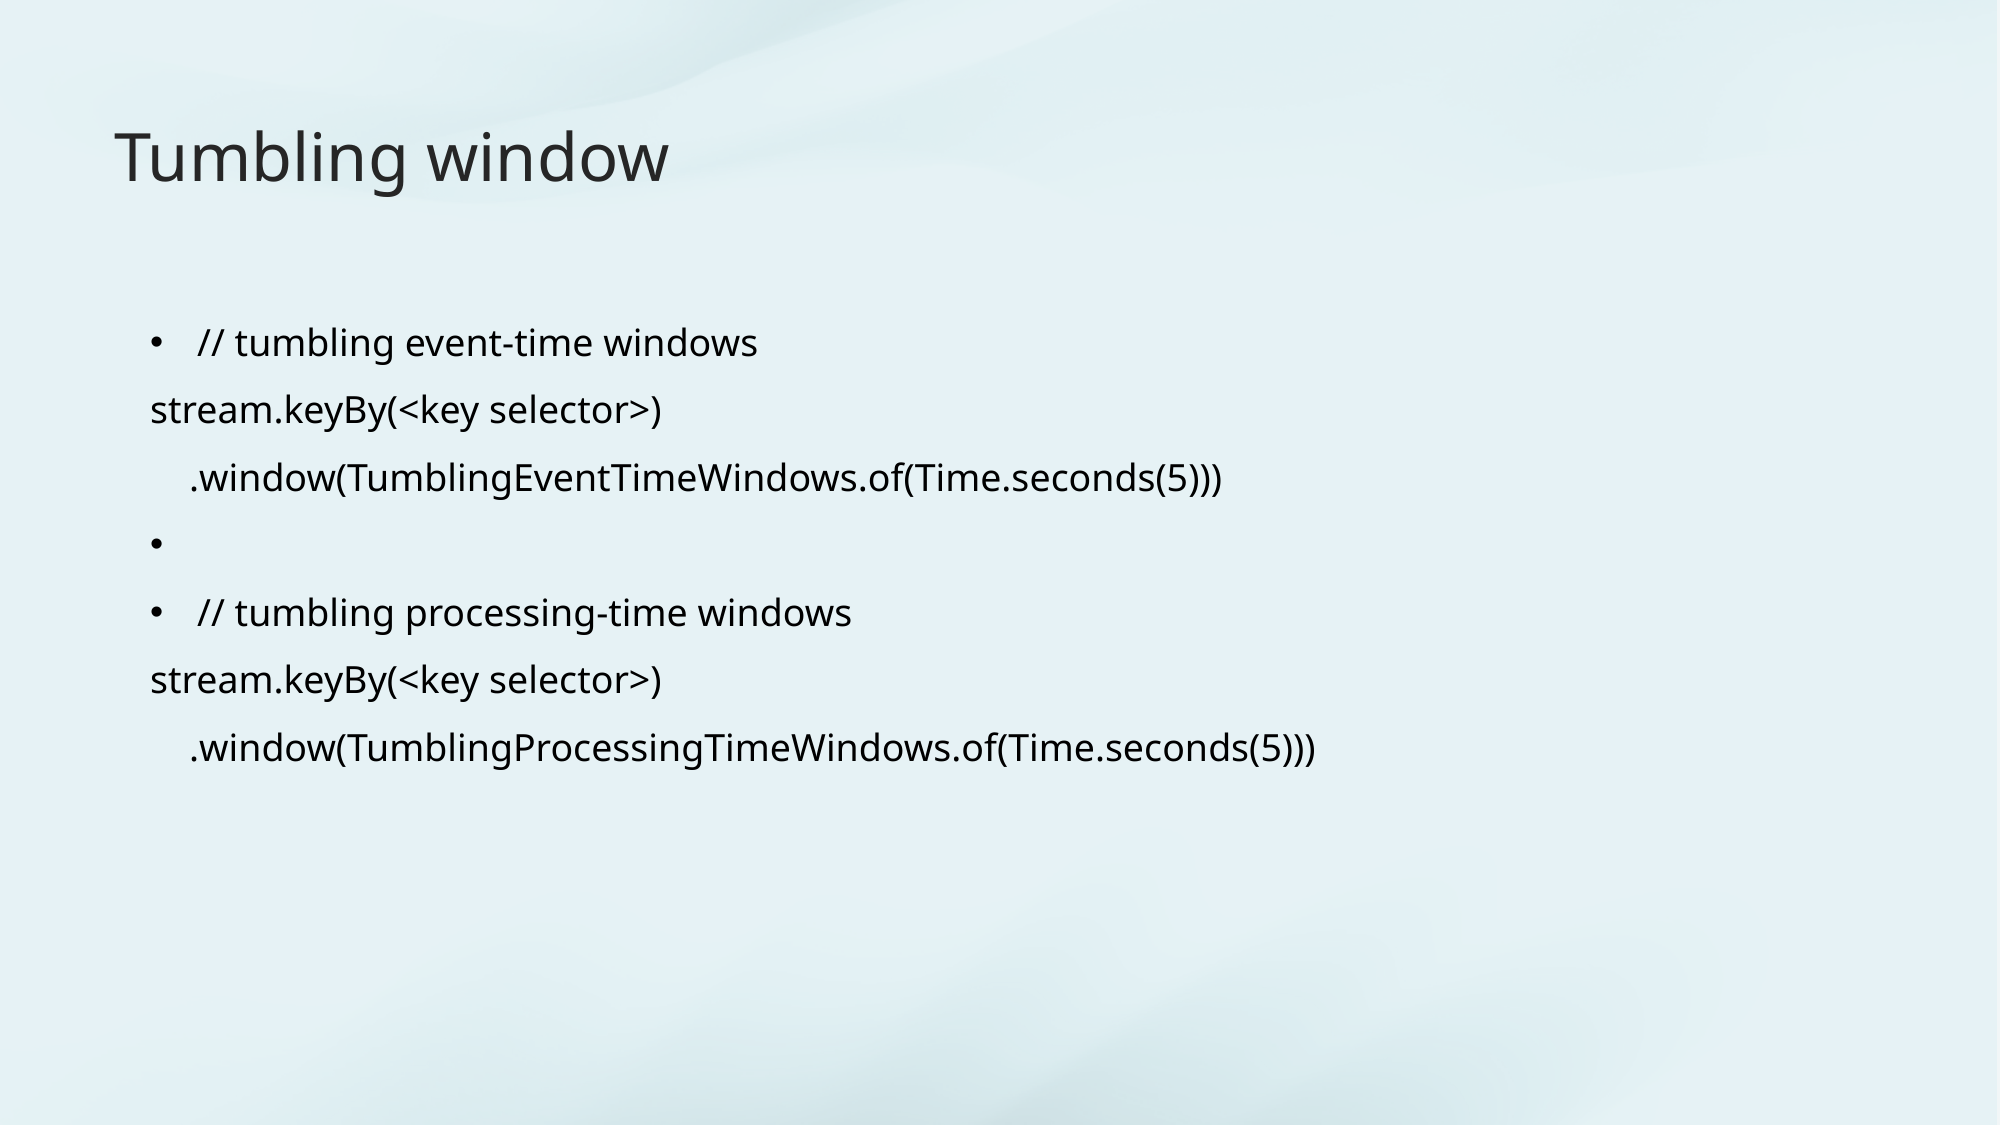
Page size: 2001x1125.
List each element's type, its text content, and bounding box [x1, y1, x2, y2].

title Tumbling window [114, 64, 1886, 195]
text_box // tumbling event-time windows stream.keyBy(<key selector>) .window(TumblingEventTimeWindows.of(Time.seconds(5))) // tumbling processing-time windows stream.keyBy(<key selector>) .window(TumblingProcessingTimeWindows.of(Time.seconds(5))) [135, 288, 1840, 776]
